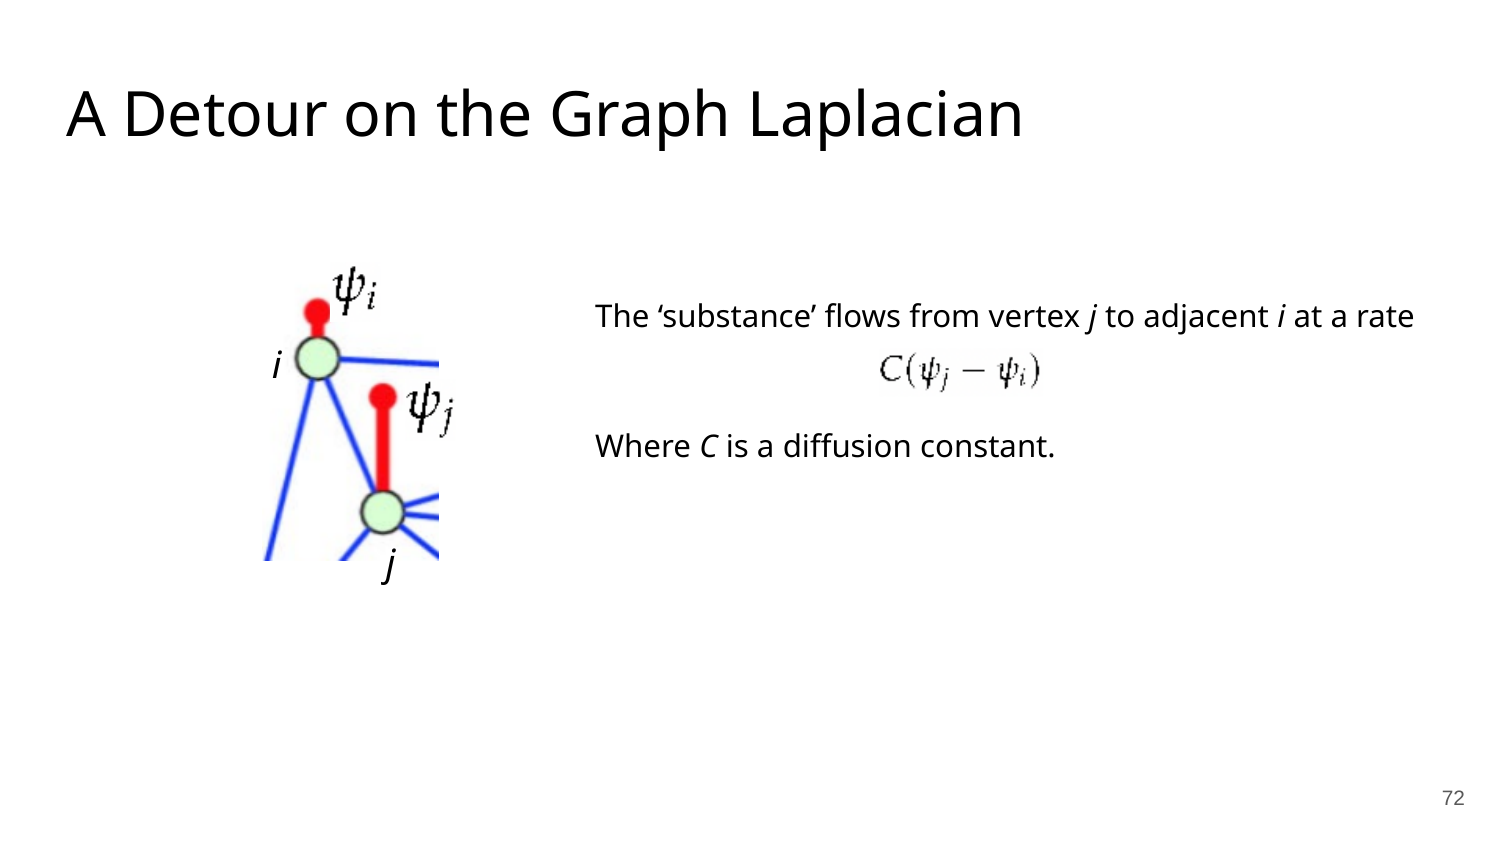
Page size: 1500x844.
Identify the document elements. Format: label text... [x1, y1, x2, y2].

picture [262, 186, 456, 561]
slide_number 72 [1389, 764, 1480, 830]
text_box j [370, 568, 406, 600]
text_box A Detour on the Graph Laplacian [51, 72, 1455, 163]
text_box The ‘substance’ flows from vertex j to adjacent i at a rate Where C is a diffusion constant. [580, 276, 1448, 565]
picture [878, 347, 1045, 397]
